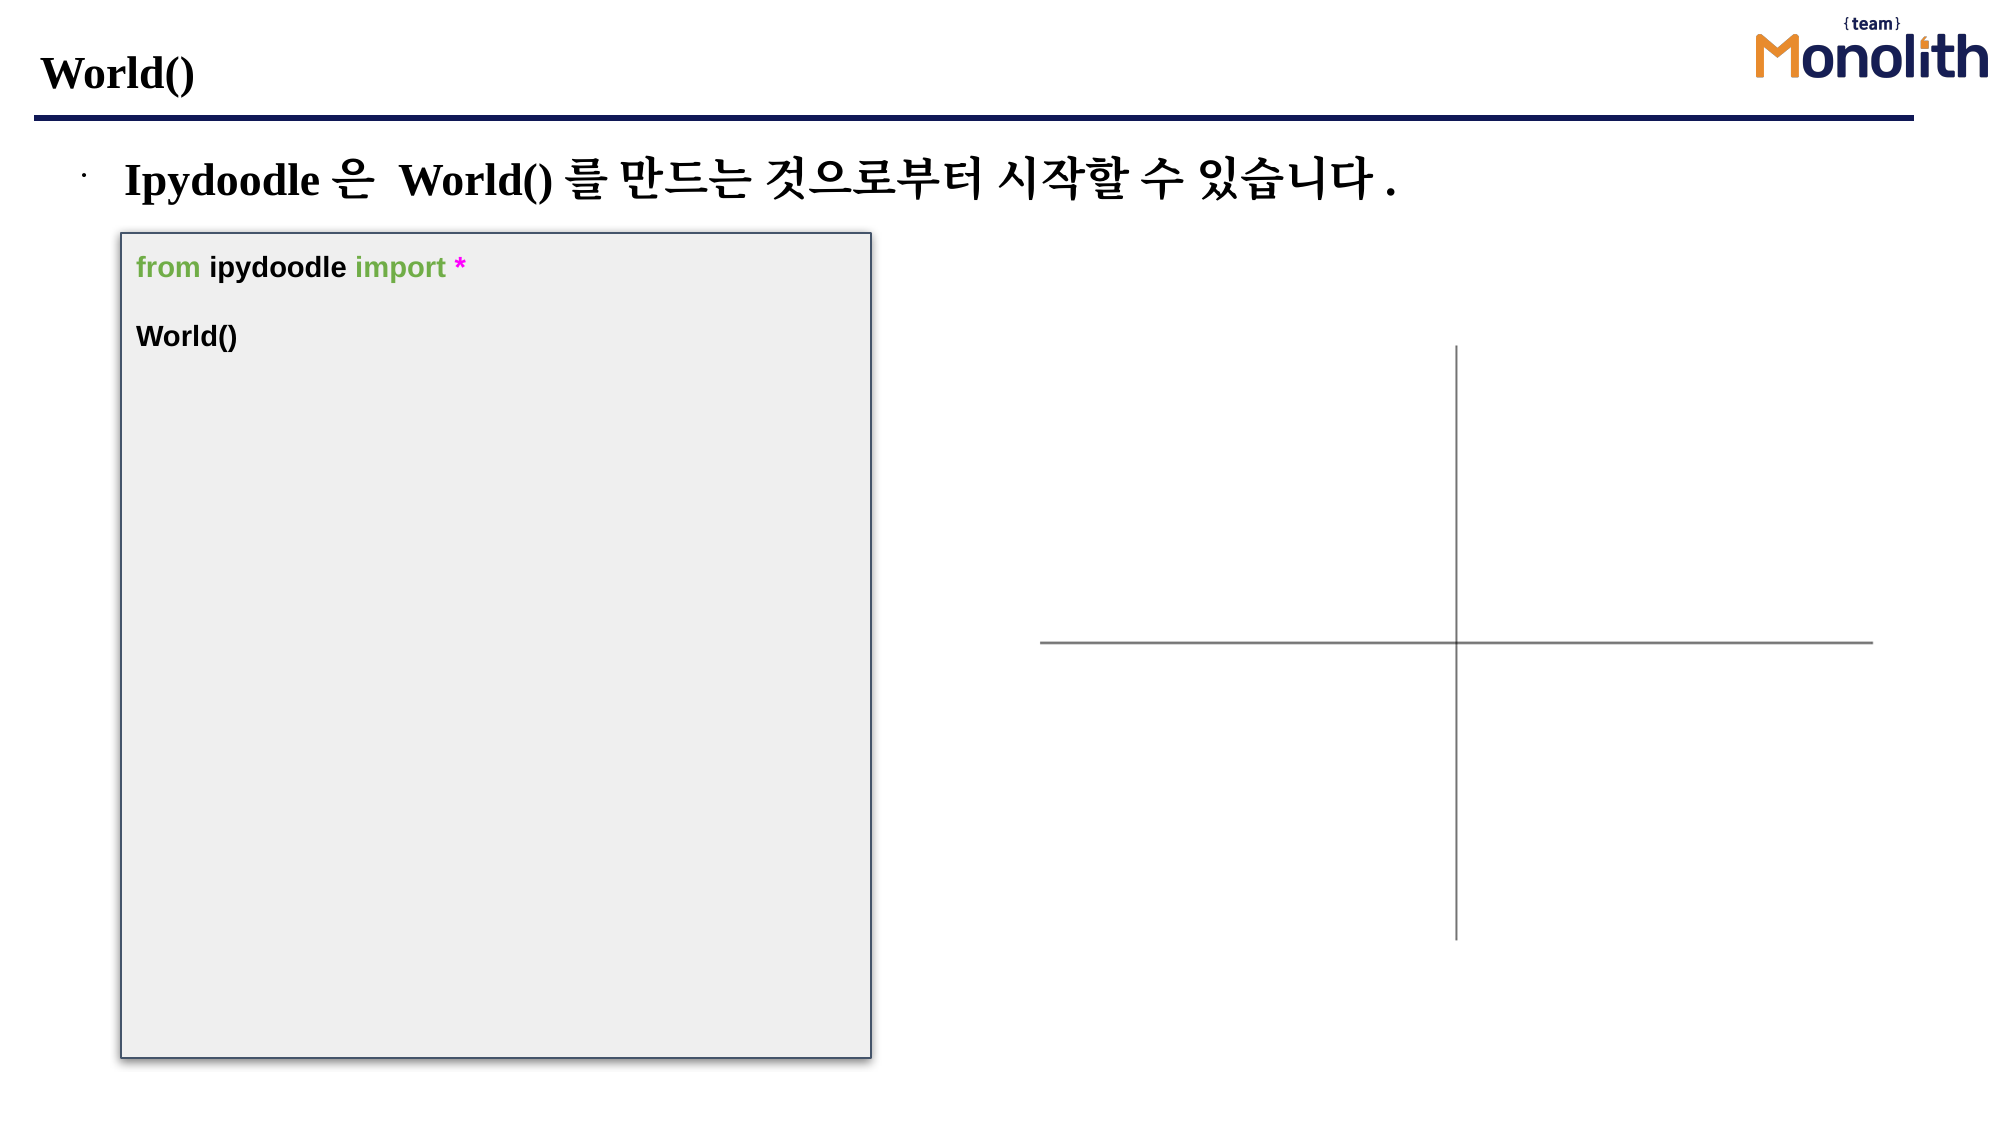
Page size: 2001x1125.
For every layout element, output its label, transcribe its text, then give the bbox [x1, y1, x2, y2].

list Ipydoodle은 World()를 만드는 것으로부터 시작할 수 있습니다. [34, 126, 1914, 983]
title World() [24, 38, 1750, 110]
picture [1031, 345, 1880, 946]
text_box from ipydoodle import * World() [120, 232, 871, 1058]
picture [1756, 17, 1988, 78]
